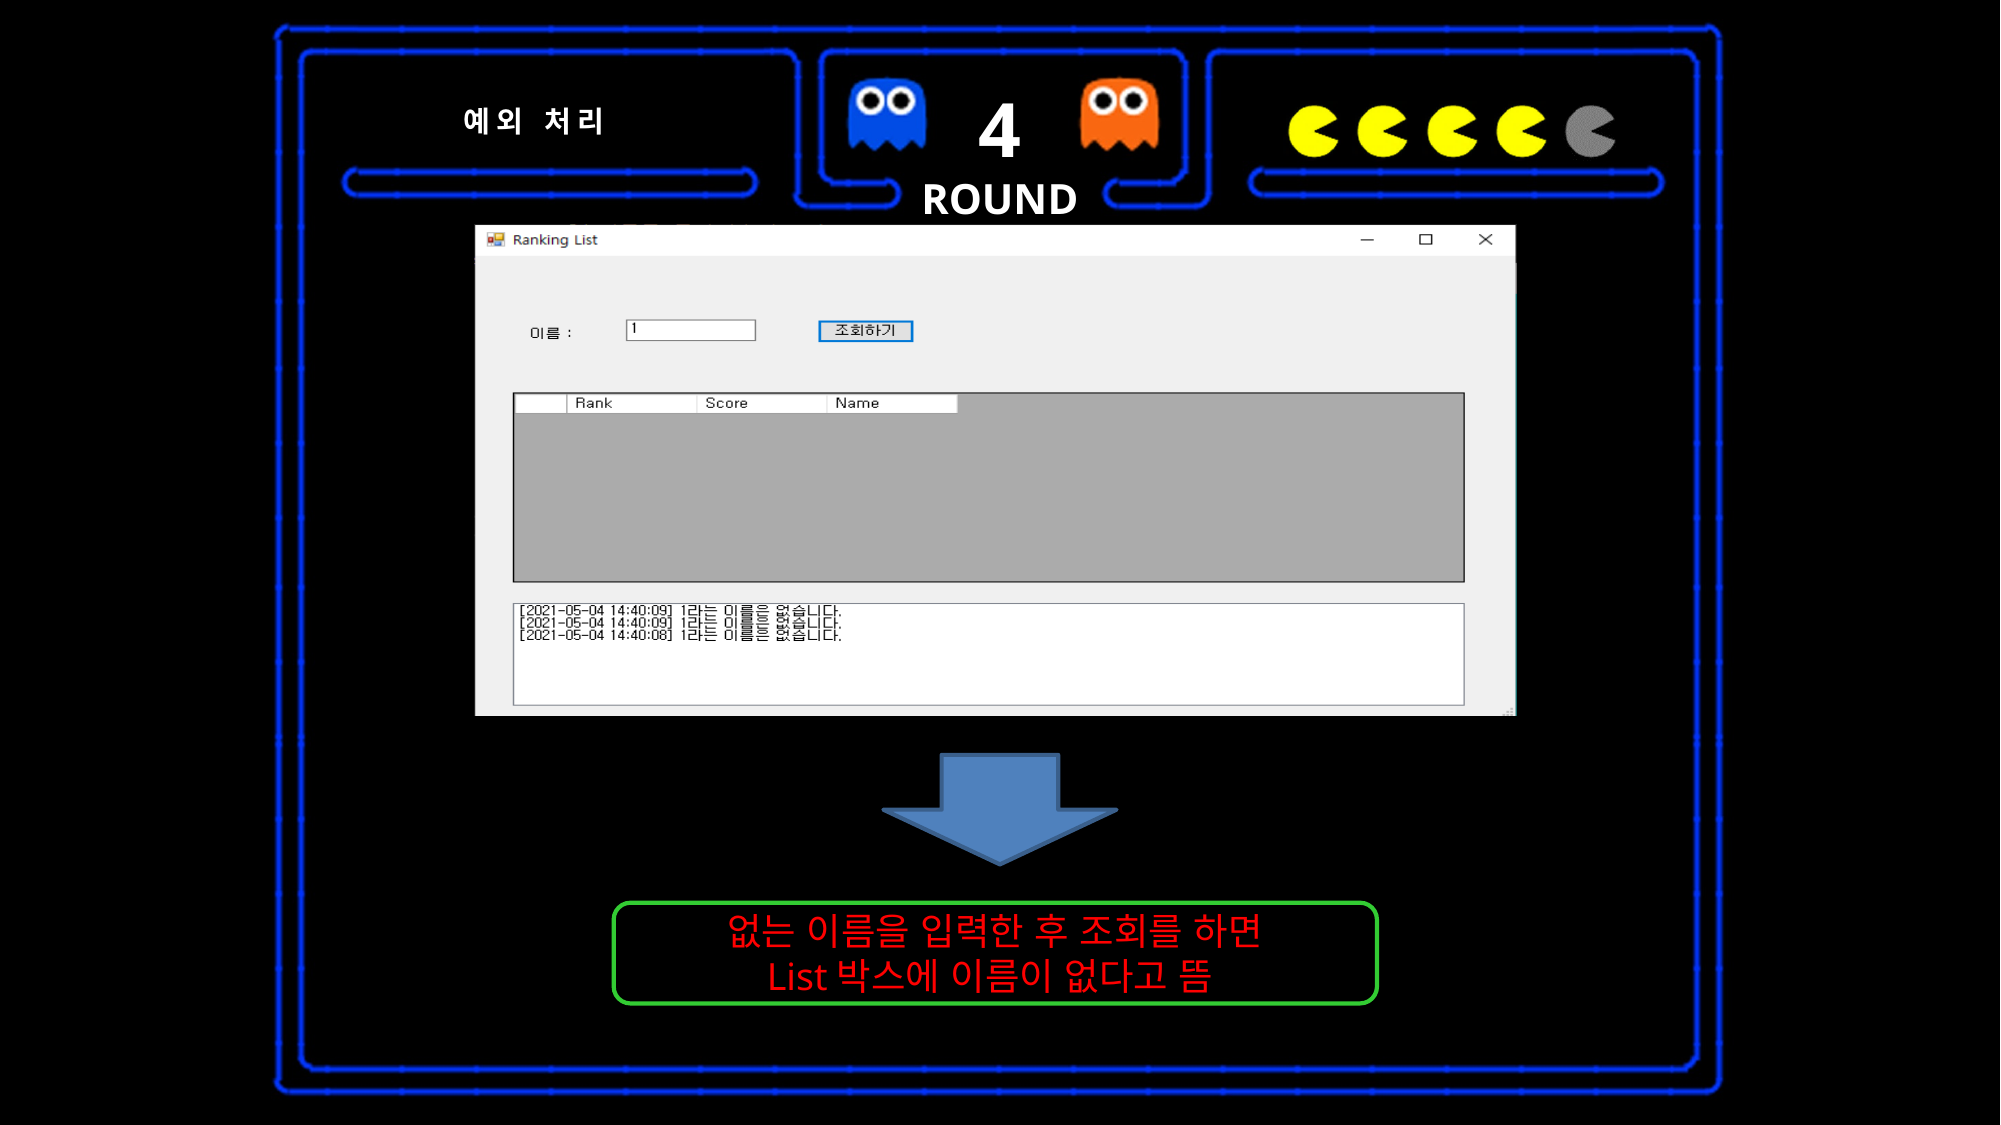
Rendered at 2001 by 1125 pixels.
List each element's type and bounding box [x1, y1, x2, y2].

picture [249, 0, 1751, 1124]
